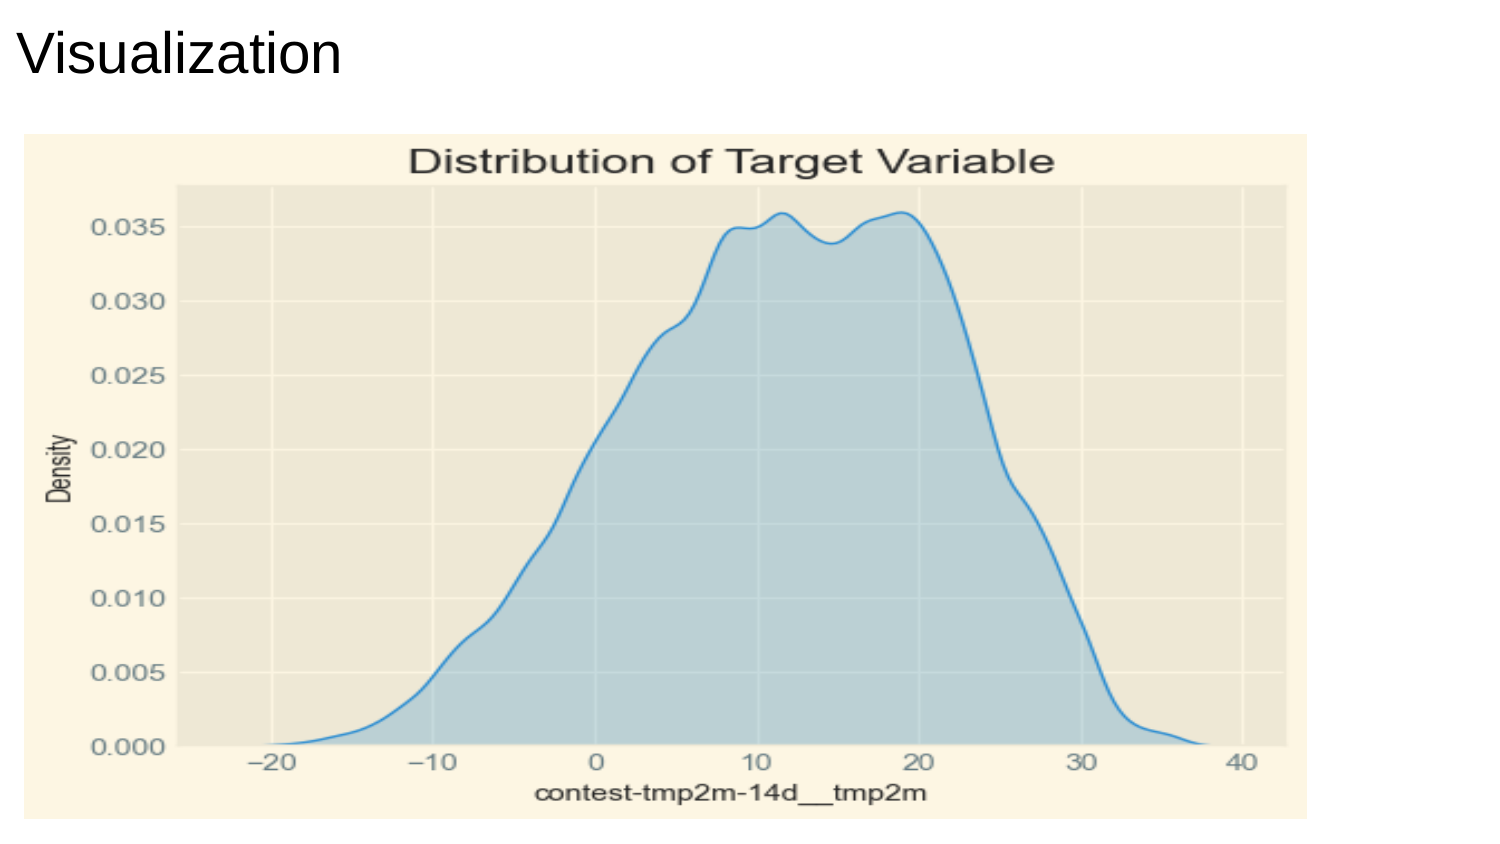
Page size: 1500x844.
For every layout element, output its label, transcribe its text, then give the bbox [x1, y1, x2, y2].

picture [24, 134, 1307, 819]
title Visualization [0, 0, 359, 110]
